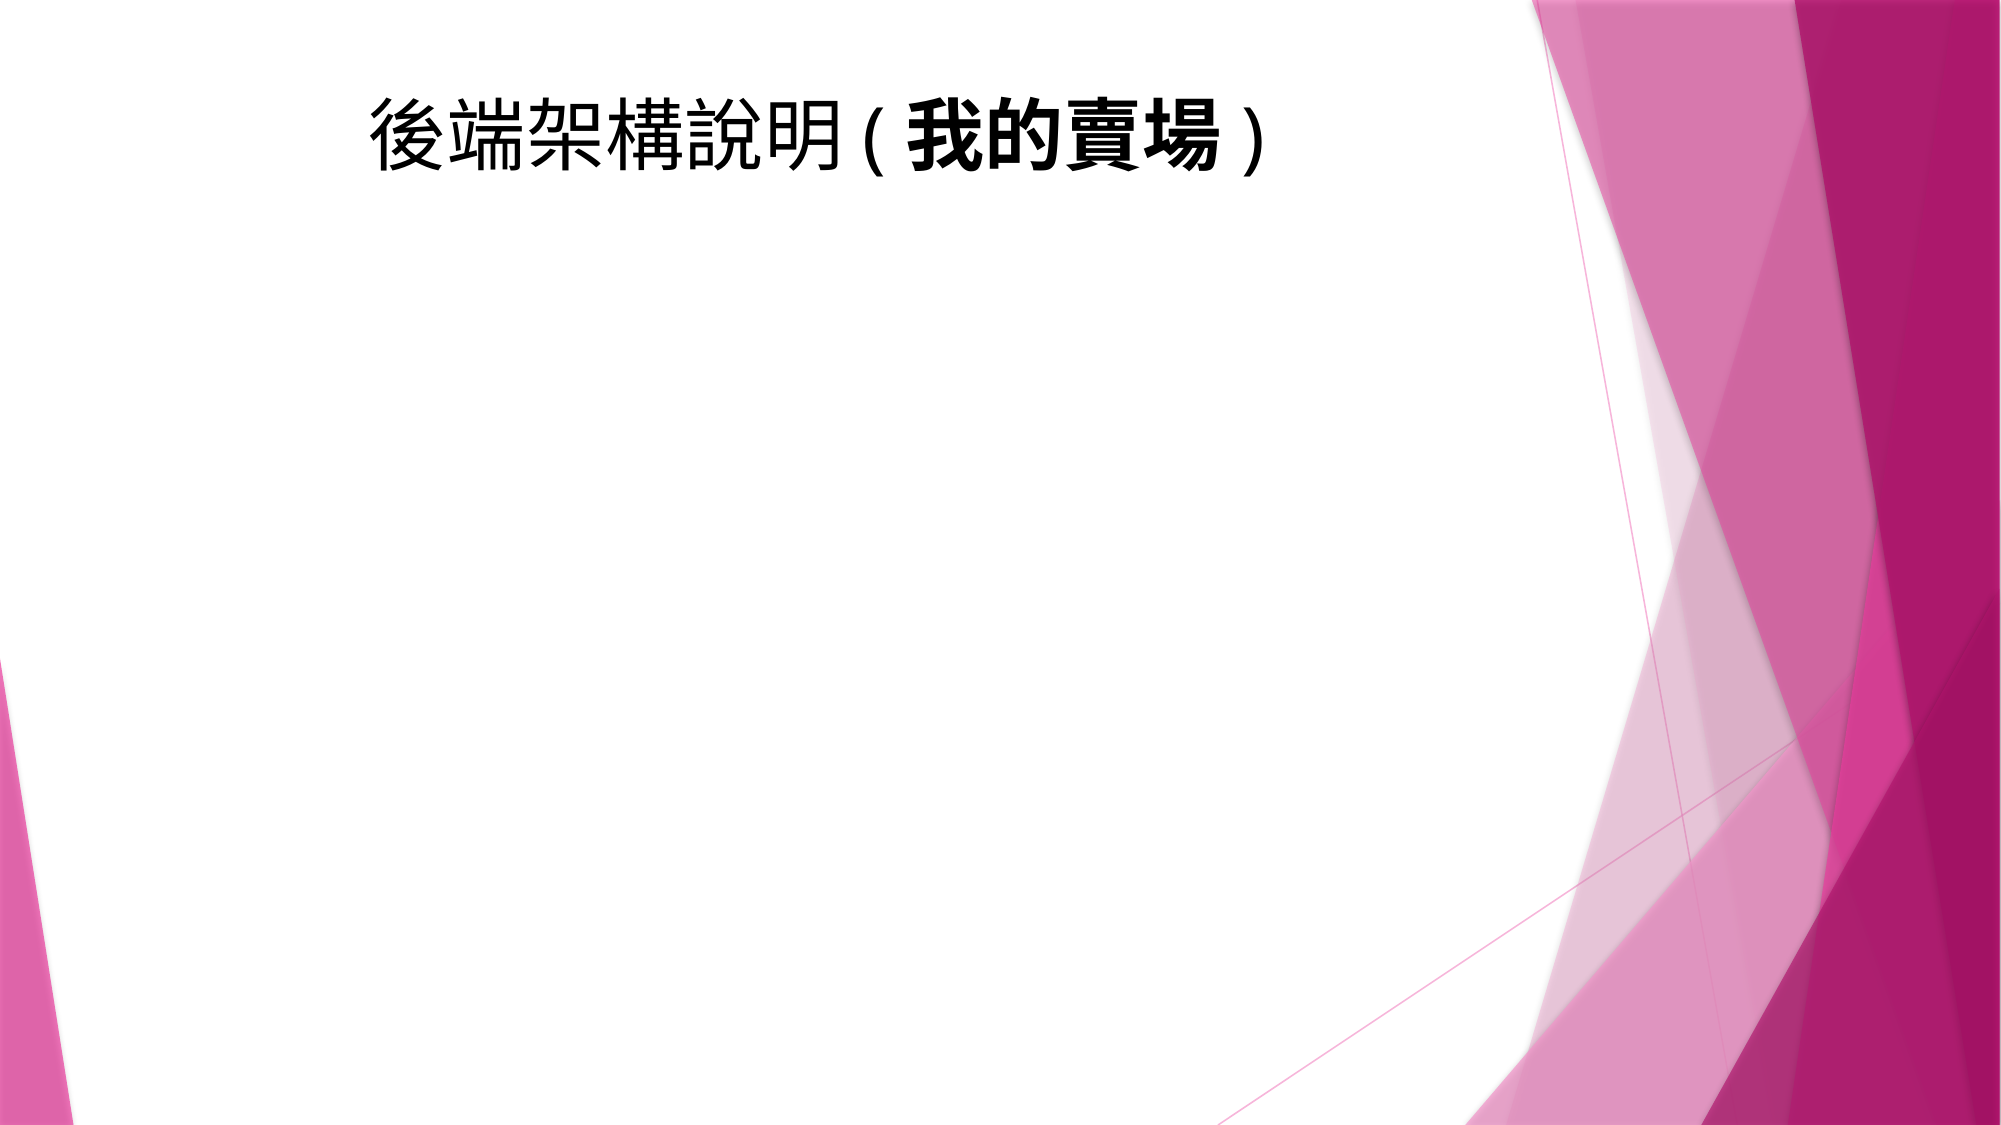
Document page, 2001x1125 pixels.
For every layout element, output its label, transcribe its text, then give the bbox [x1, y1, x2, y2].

title 後端架構說明(我的賣場) [111, 78, 1522, 235]
